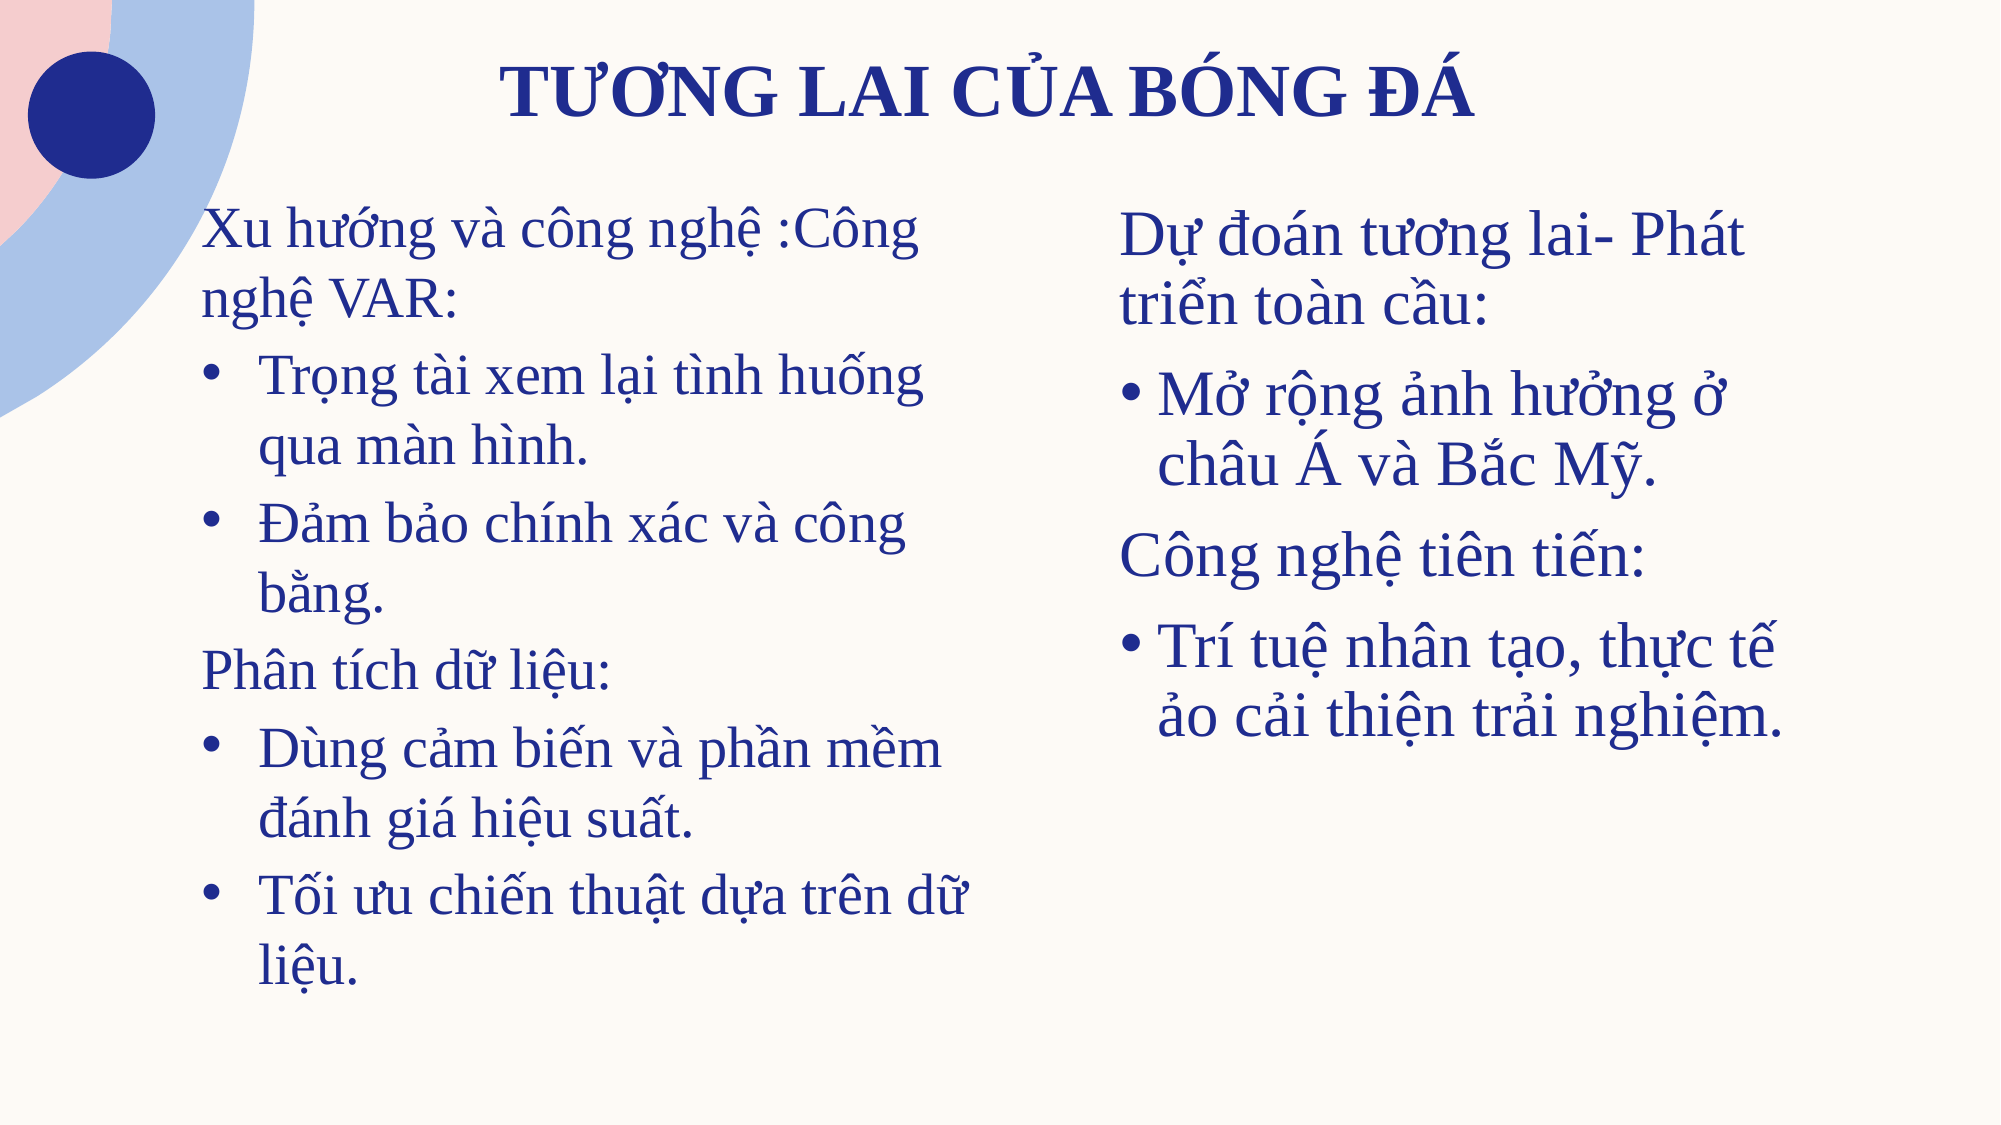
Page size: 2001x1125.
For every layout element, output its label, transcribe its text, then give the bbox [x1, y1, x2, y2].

list Xu hướng và công nghệ :Công nghệ VAR: Trọng tài xem lại tình huống qua màn hình. Đảm bảo chính xác và công bằng. Phân tích dữ liệu: Dùng cảm biến và phần mềm đánh giá hiệu suất. Tối ưu chiến thuật dựa trên dữ liệu. [186, 181, 1032, 1033]
text_box Dự đoán tương lai- Phát triển toàn cầu: Mở rộng ảnh hưởng ở châu Á và Bắc Mỹ. Công nghệ tiên tiến: Trí tuệ nhân tạo, thực tế ảo cải thiện trải nghiệm. [1105, 191, 1869, 1022]
title Tương Lai của Bóng Đá [125, 0, 1851, 132]
